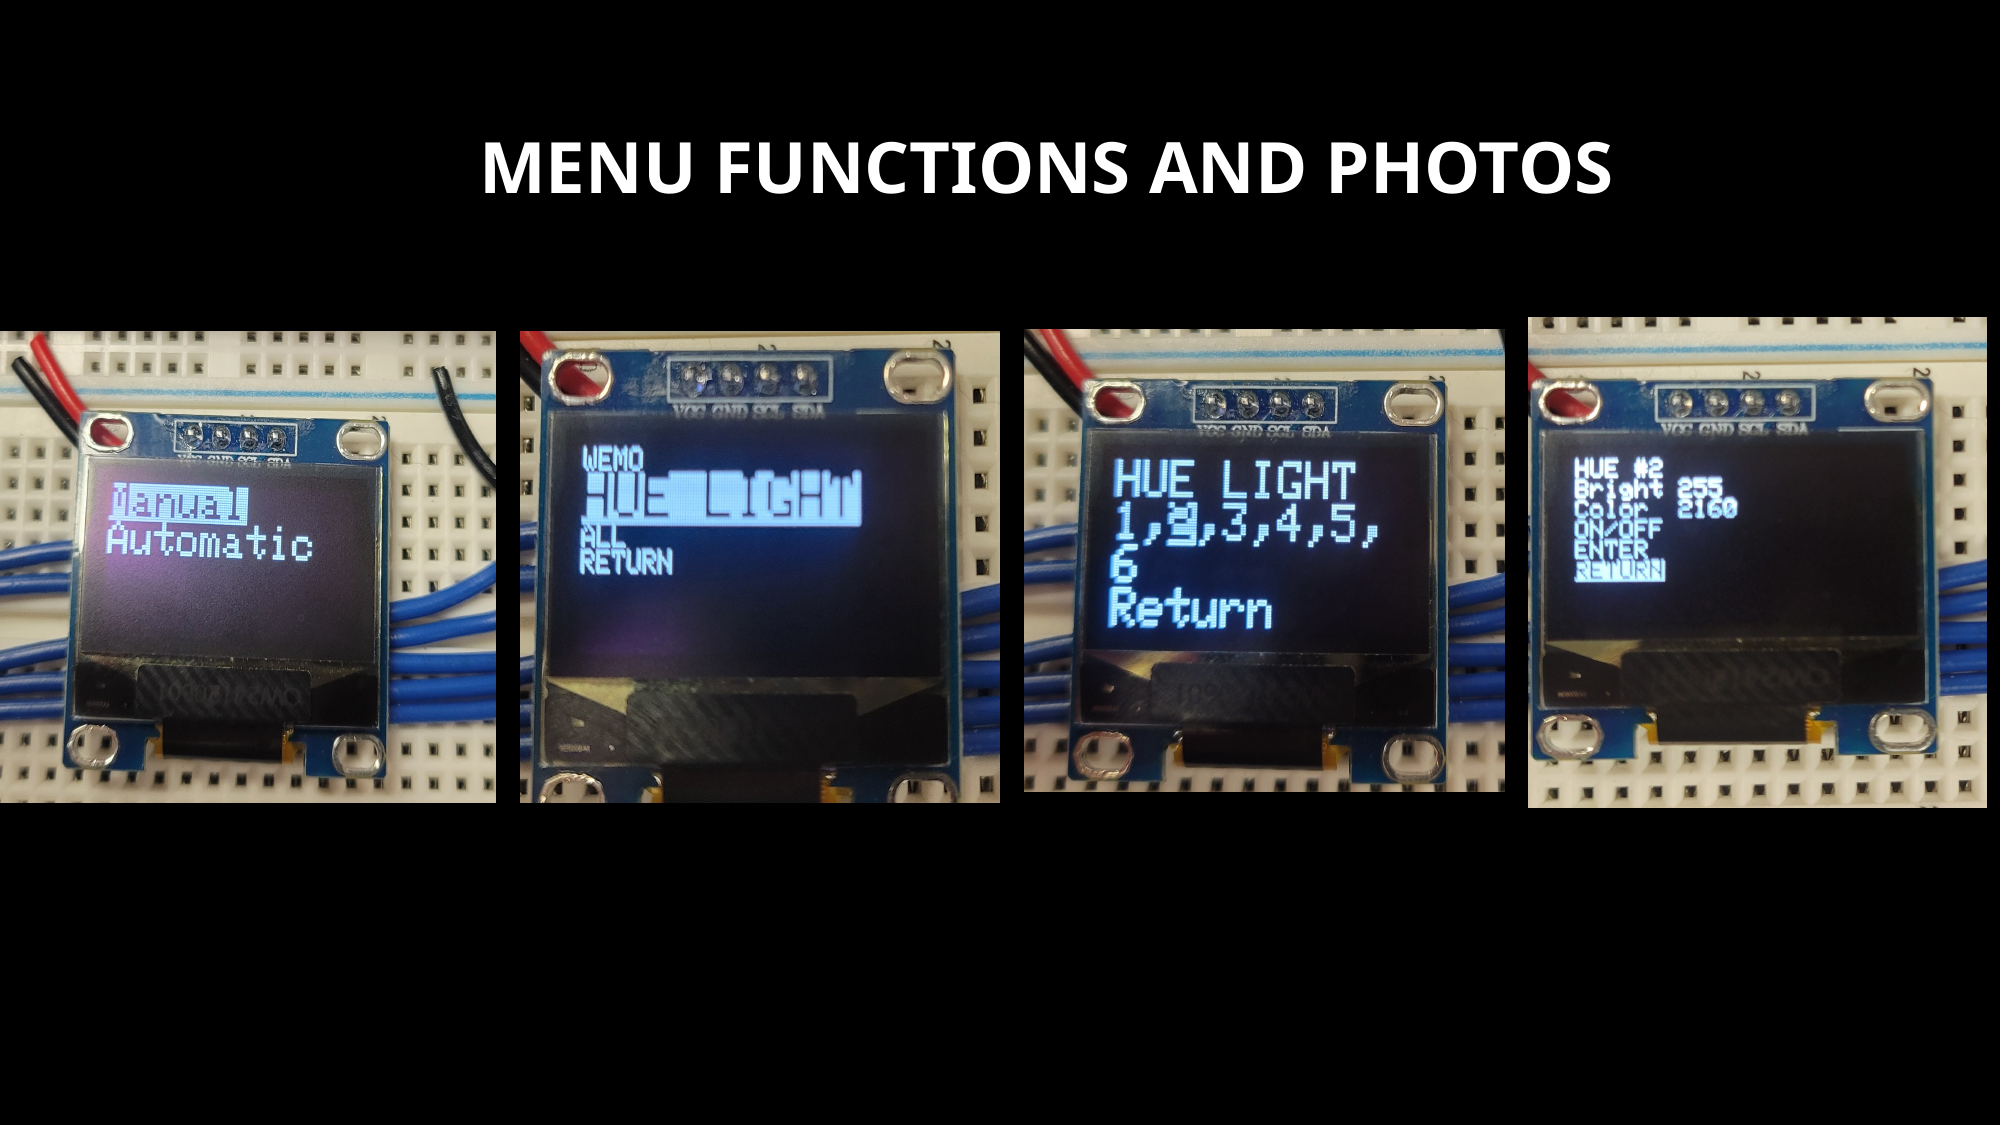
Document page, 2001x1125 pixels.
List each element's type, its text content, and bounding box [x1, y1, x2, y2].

picture [1528, 316, 1987, 808]
picture [0, 330, 497, 803]
picture [1024, 328, 1505, 793]
title MENU FUNCTIONS and photos [197, 61, 1896, 279]
picture [519, 330, 1001, 803]
